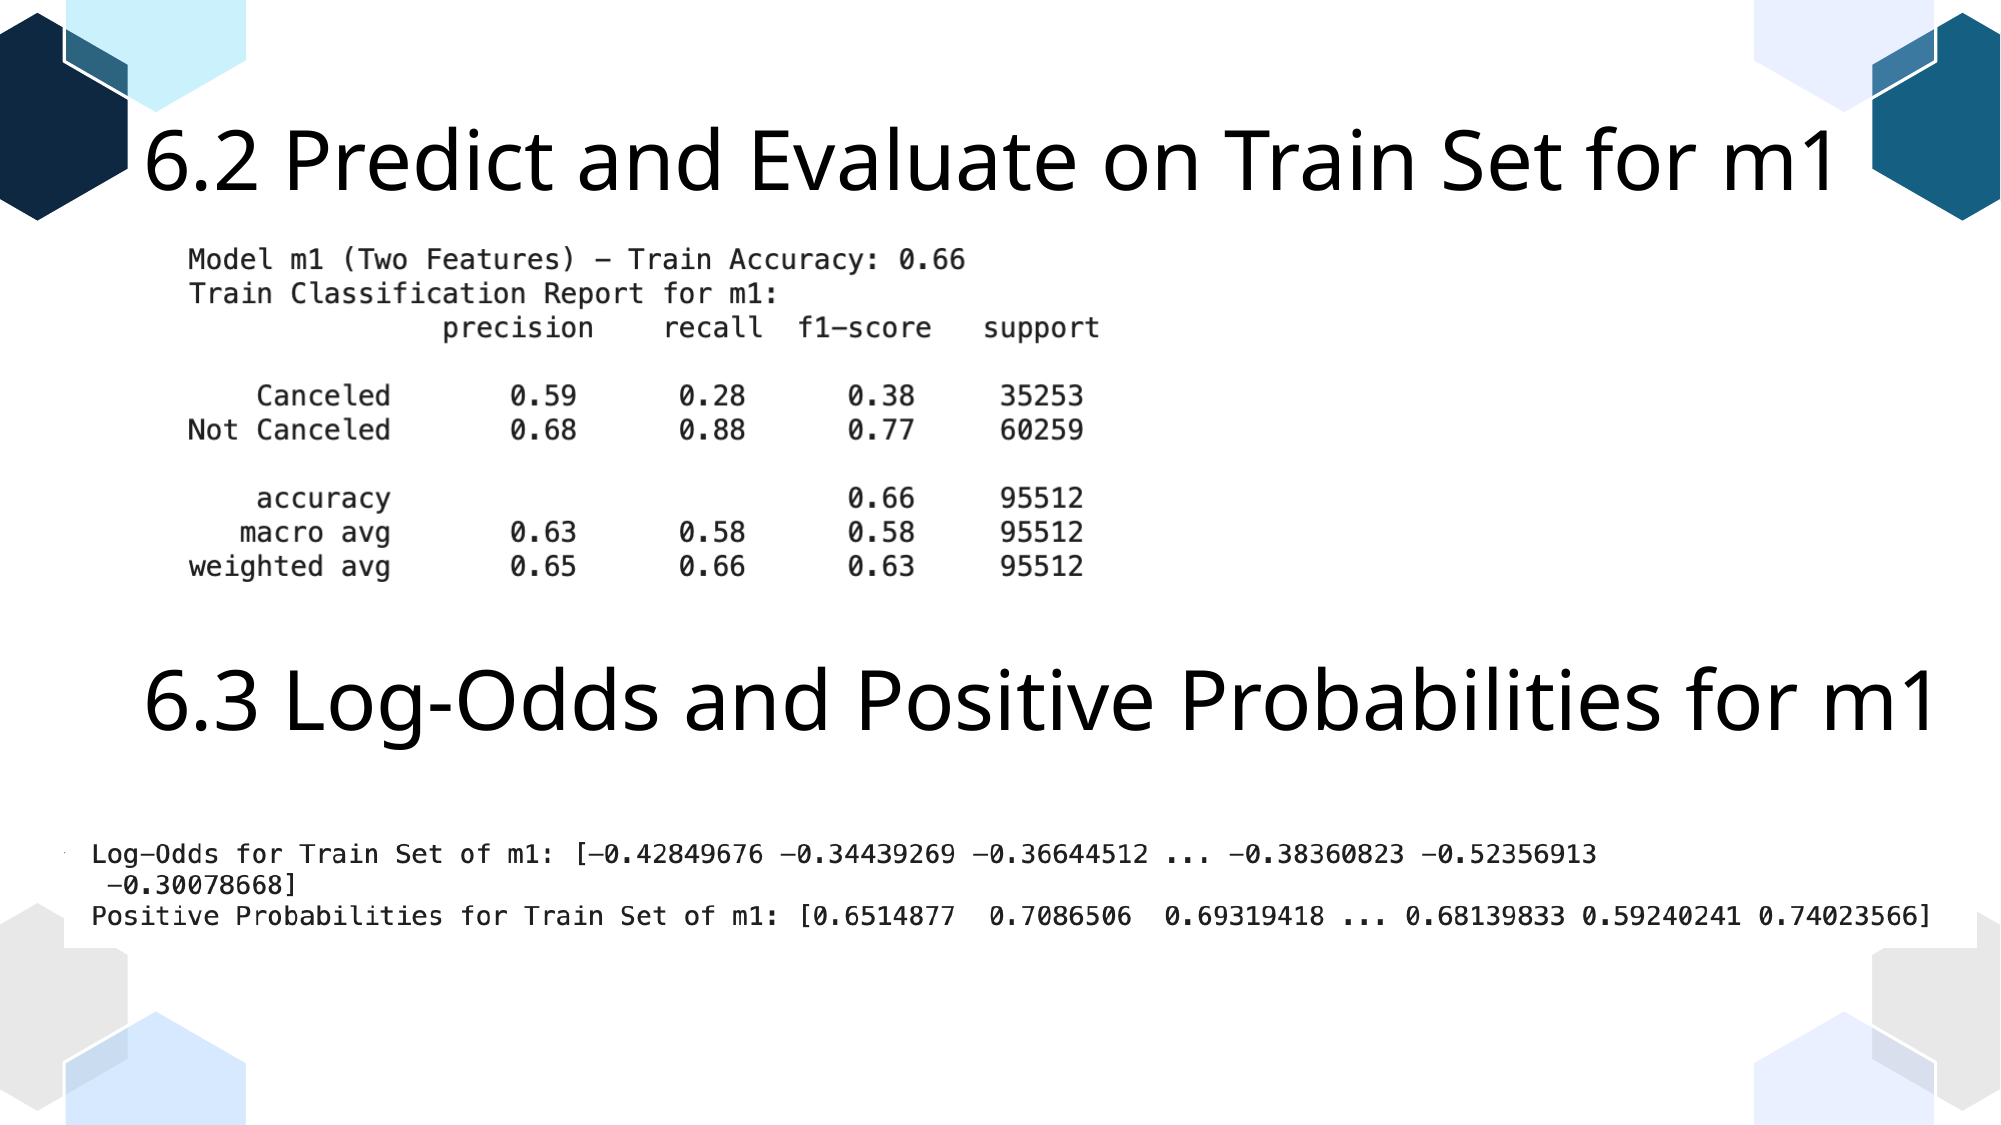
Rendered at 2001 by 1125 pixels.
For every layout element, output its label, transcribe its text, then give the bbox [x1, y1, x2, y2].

picture [162, 230, 1164, 612]
text_box 6.2 Predict and Evaluate on Train Set for m1 6.3 Log-Odds and Positive Probabilities for m1 [128, 111, 2000, 756]
picture [63, 834, 1978, 948]
